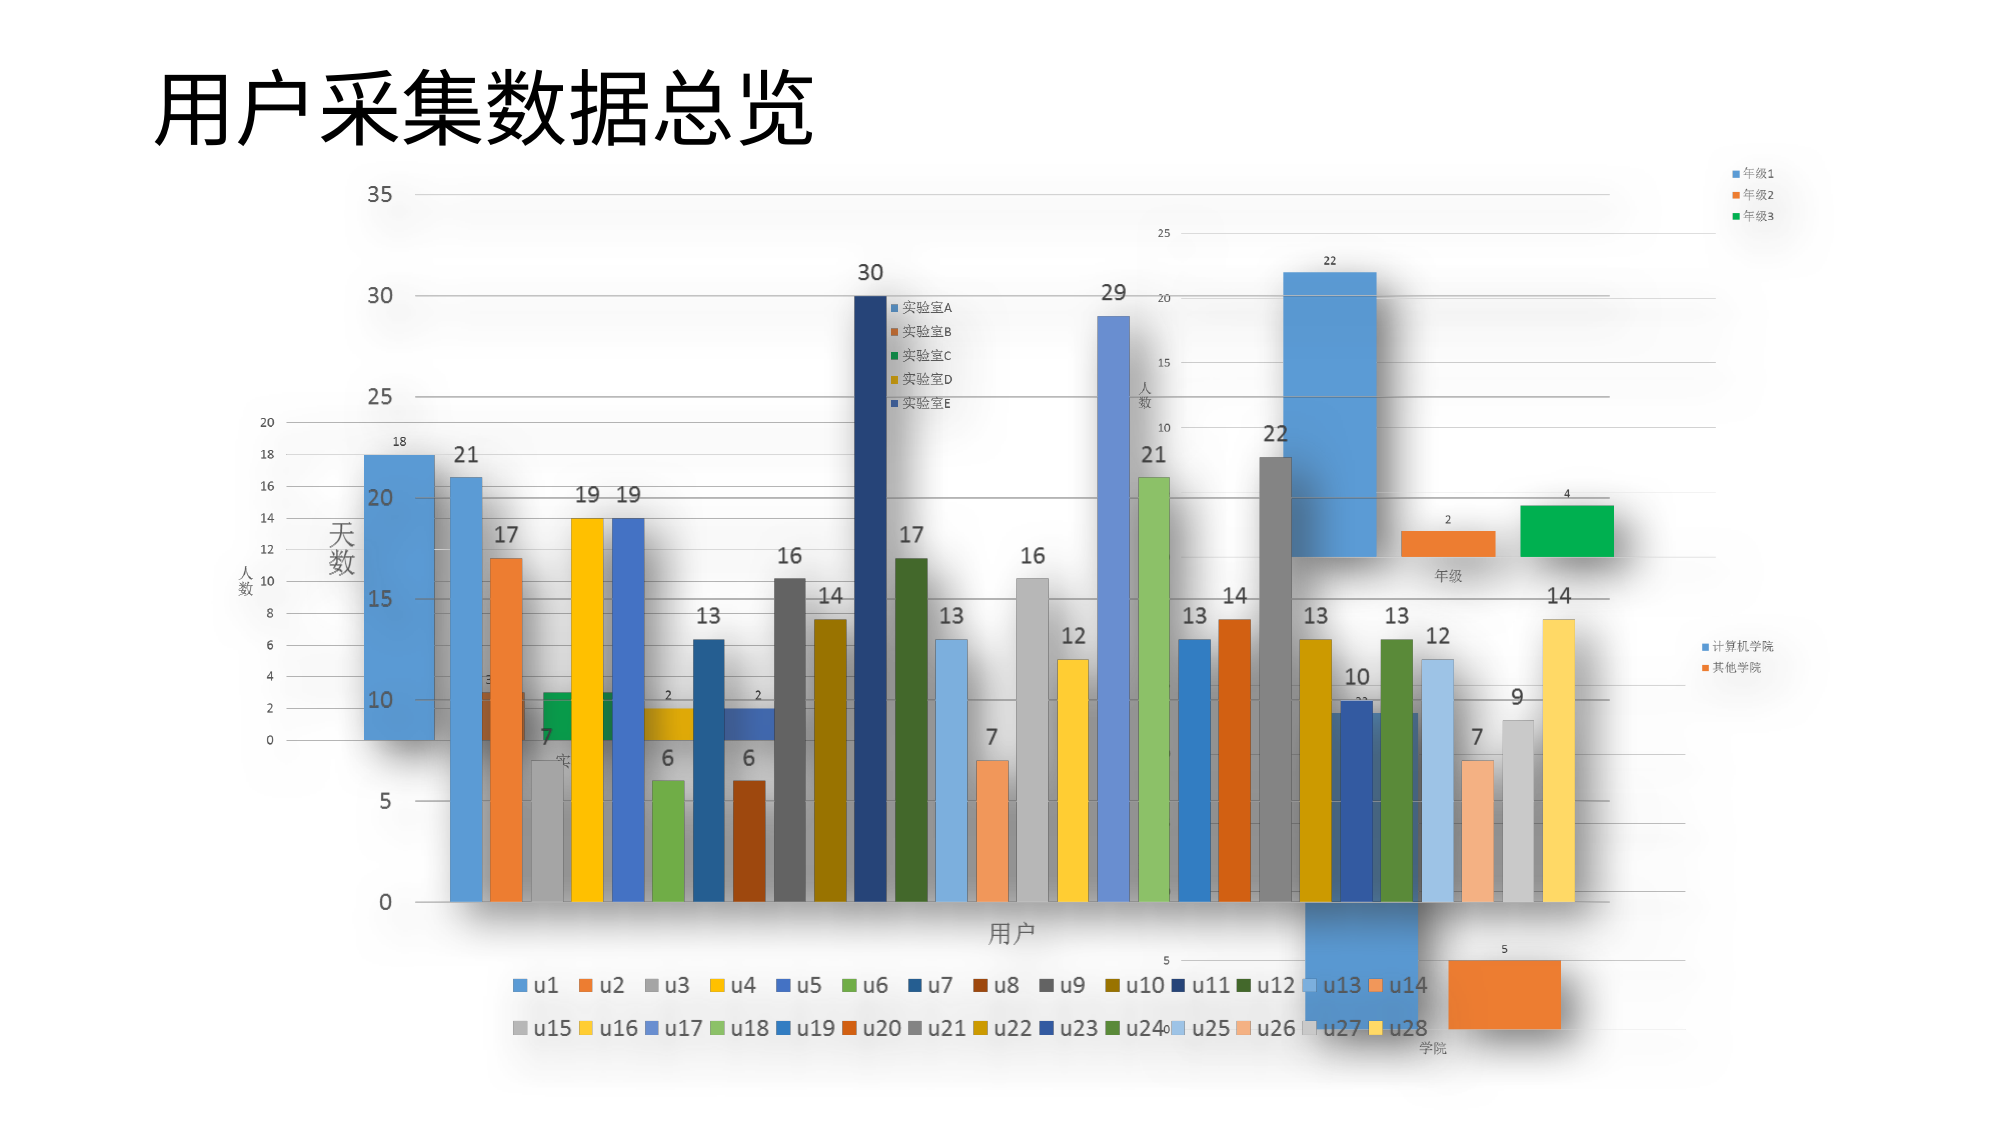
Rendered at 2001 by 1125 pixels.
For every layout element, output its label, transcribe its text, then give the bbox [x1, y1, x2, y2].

picture [221, 157, 1784, 1070]
text_box 用户采集数据总览 [137, 59, 1863, 223]
